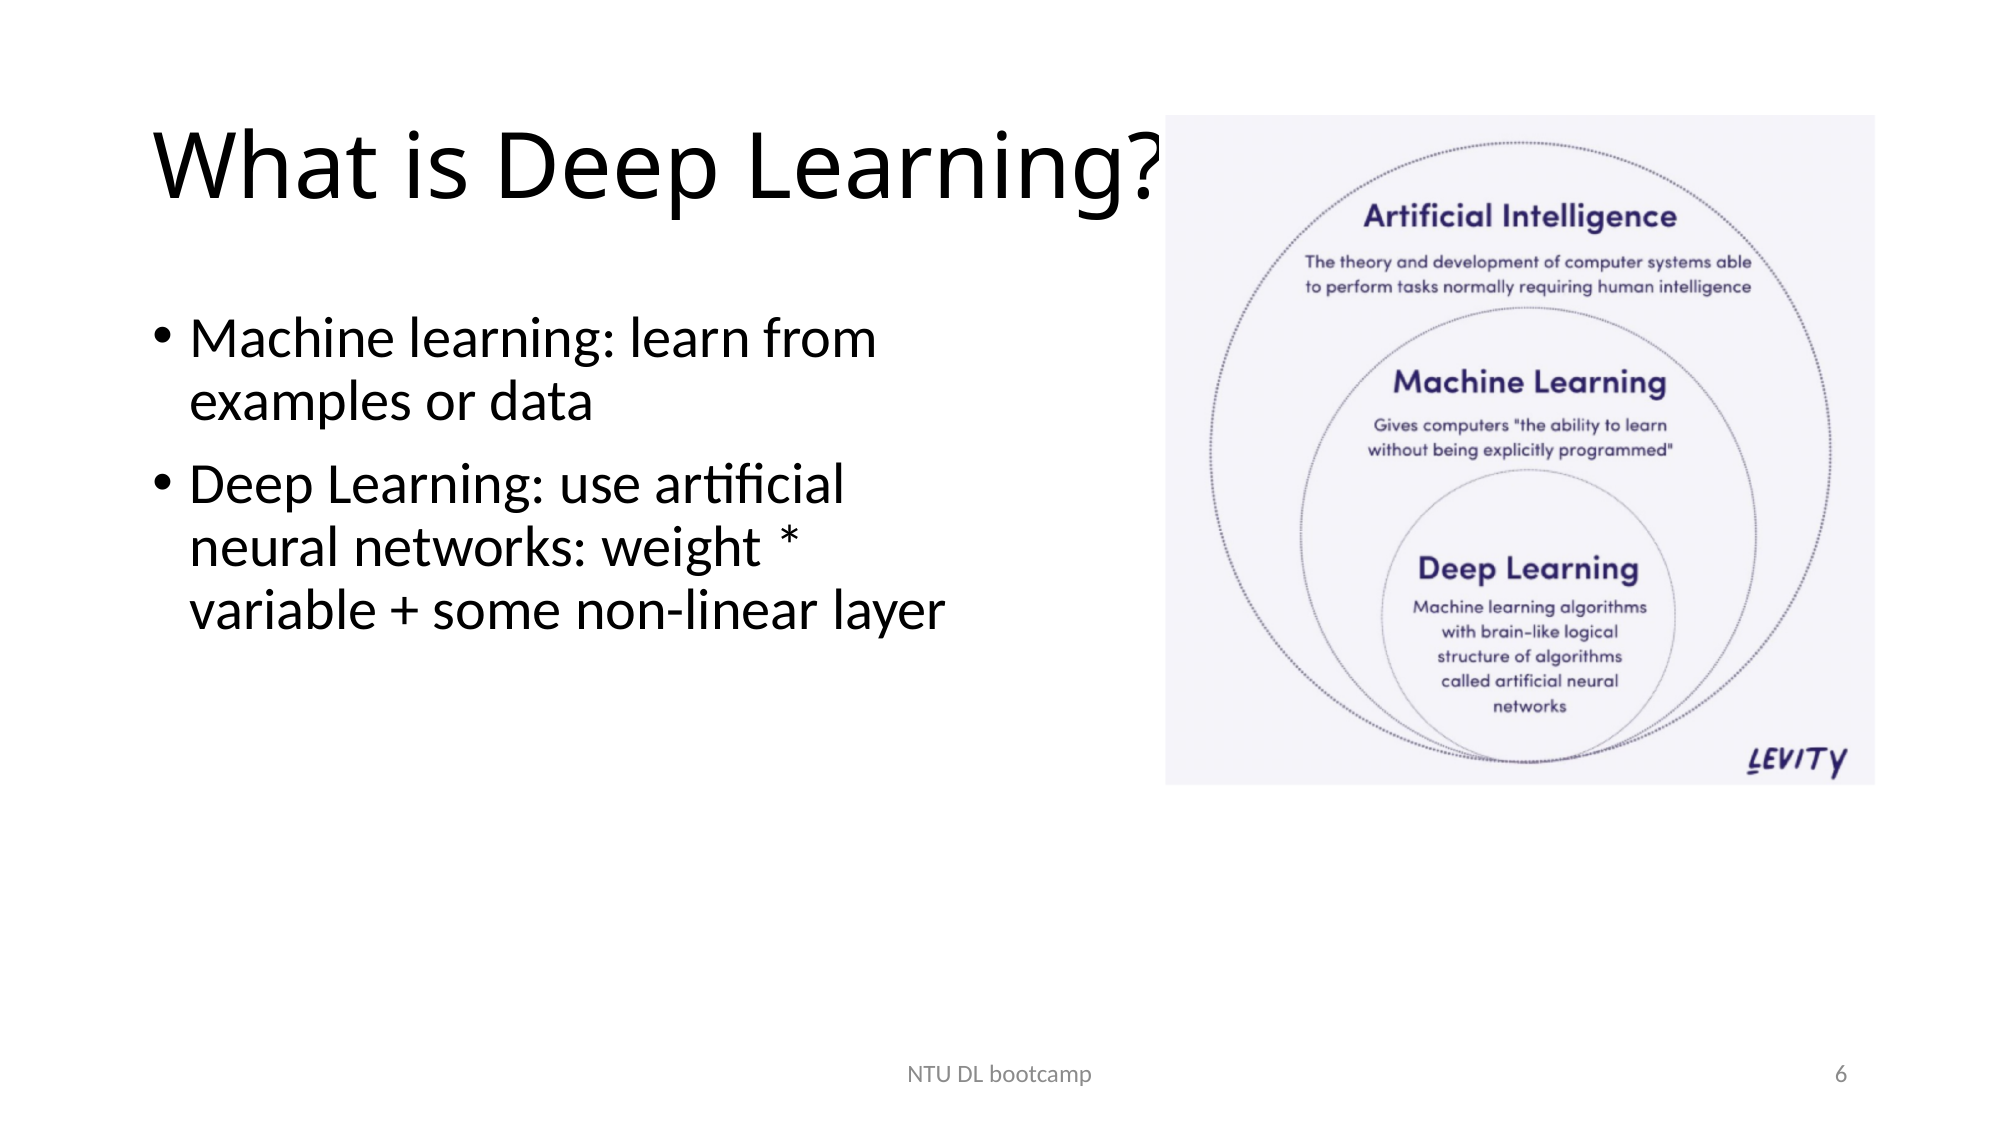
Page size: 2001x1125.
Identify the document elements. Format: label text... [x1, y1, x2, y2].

picture [1159, 115, 1885, 797]
title What is Deep Learning? [137, 59, 1863, 278]
footer NTU DL bootcamp [662, 1042, 1338, 1103]
slide_number 6 [1412, 1042, 1863, 1103]
